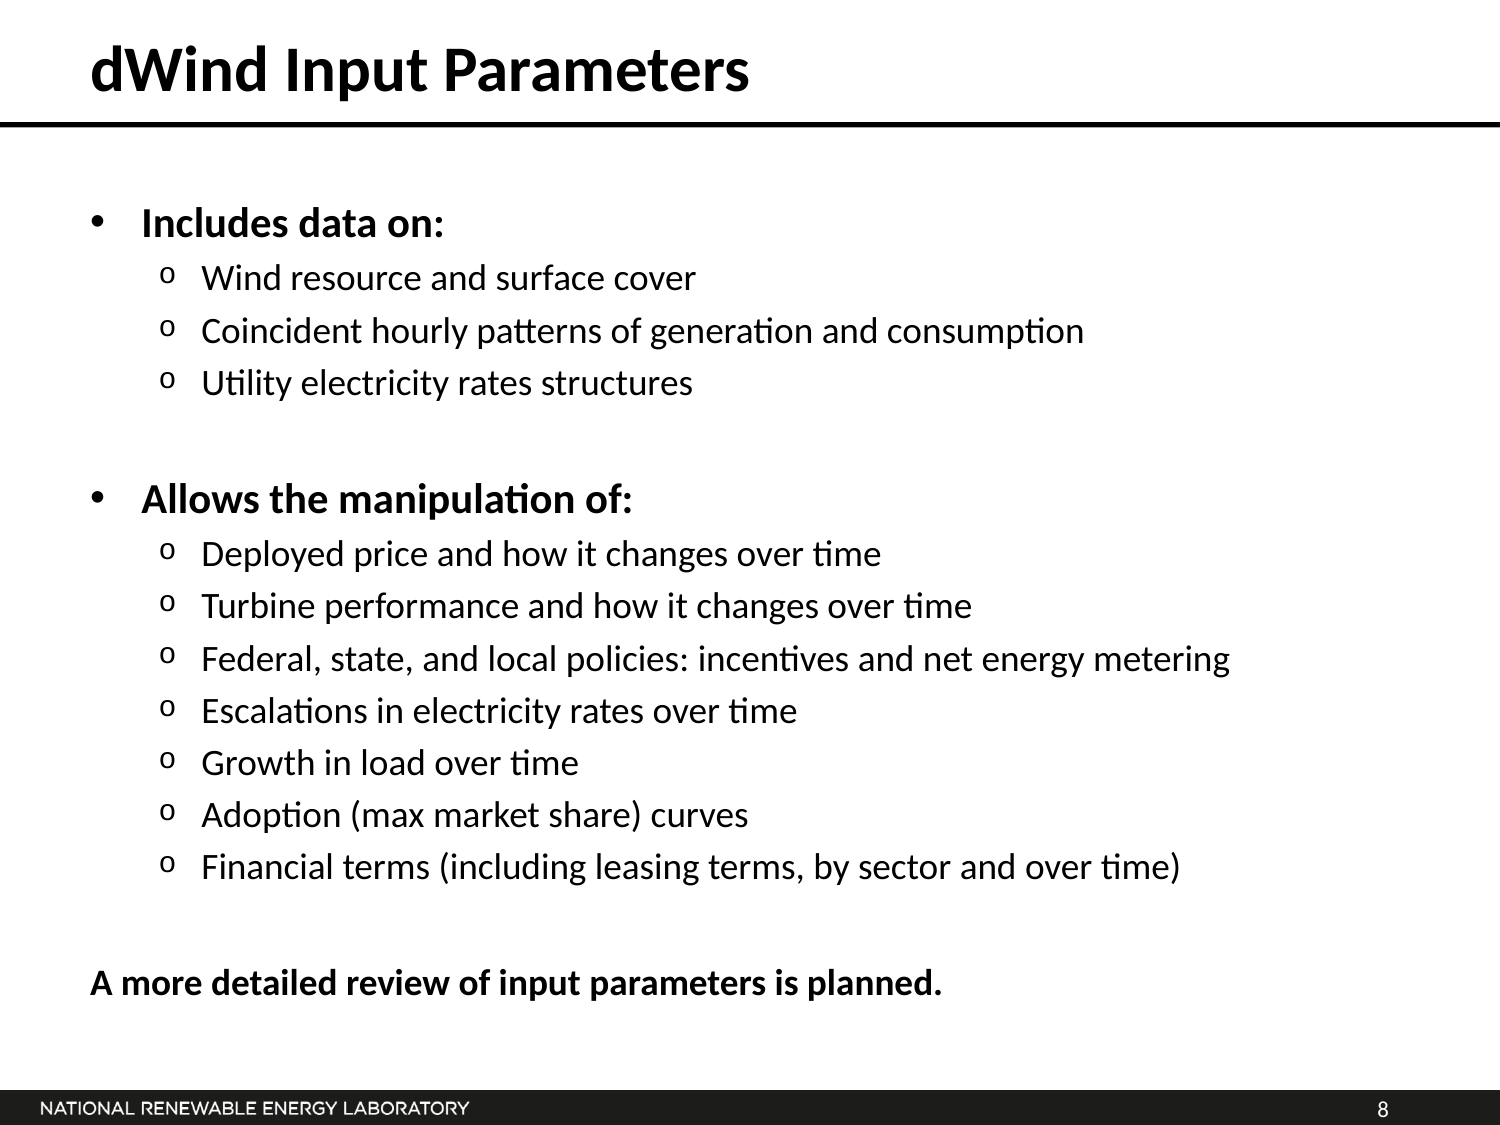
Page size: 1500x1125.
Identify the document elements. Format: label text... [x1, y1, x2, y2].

picture [0, 1090, 1500, 1125]
title dWind Input Parameters [75, 19, 1425, 113]
list Includes data on: Wind resource and surface cover Coincident hourly patterns of generation and consumption Utility electricity rates structures Allows the manipulation of: Deployed price and how it changes over time Turbine performance and how it changes over time Federal, state, and local policies: incentives and net energy metering Escalations in electricity rates over time Growth in load over time Adoption (max market share) curves Financial terms (including leasing terms, by sector and over time) A more detailed review of input parameters is planned. [75, 187, 1425, 1013]
